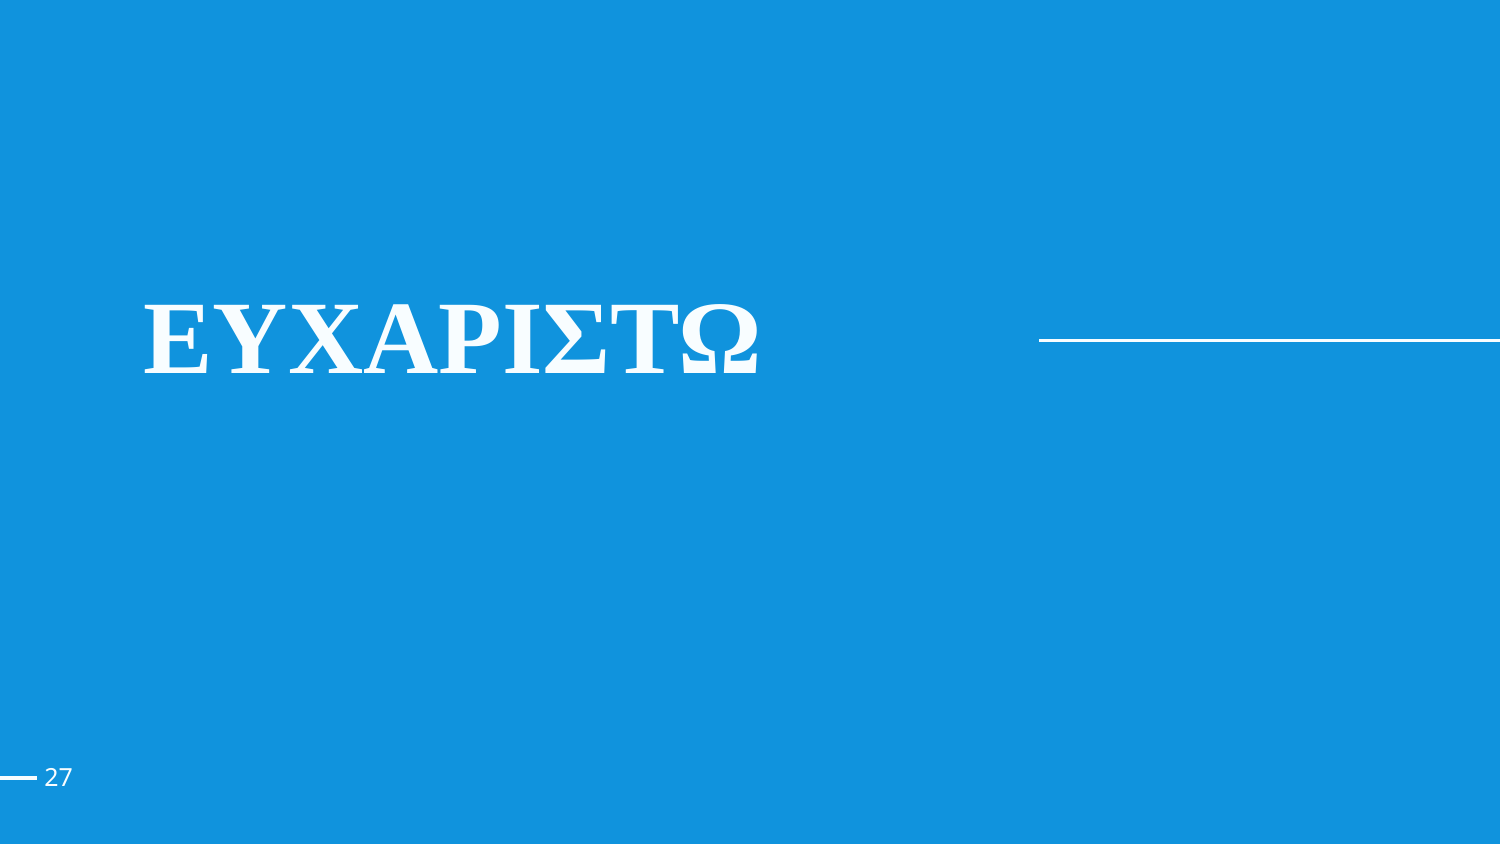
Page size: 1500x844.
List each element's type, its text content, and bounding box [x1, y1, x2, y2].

title ΕΥΧΑΡΙΣΤΩ [128, 239, 1040, 441]
slide_number 27 [39, 760, 79, 796]
